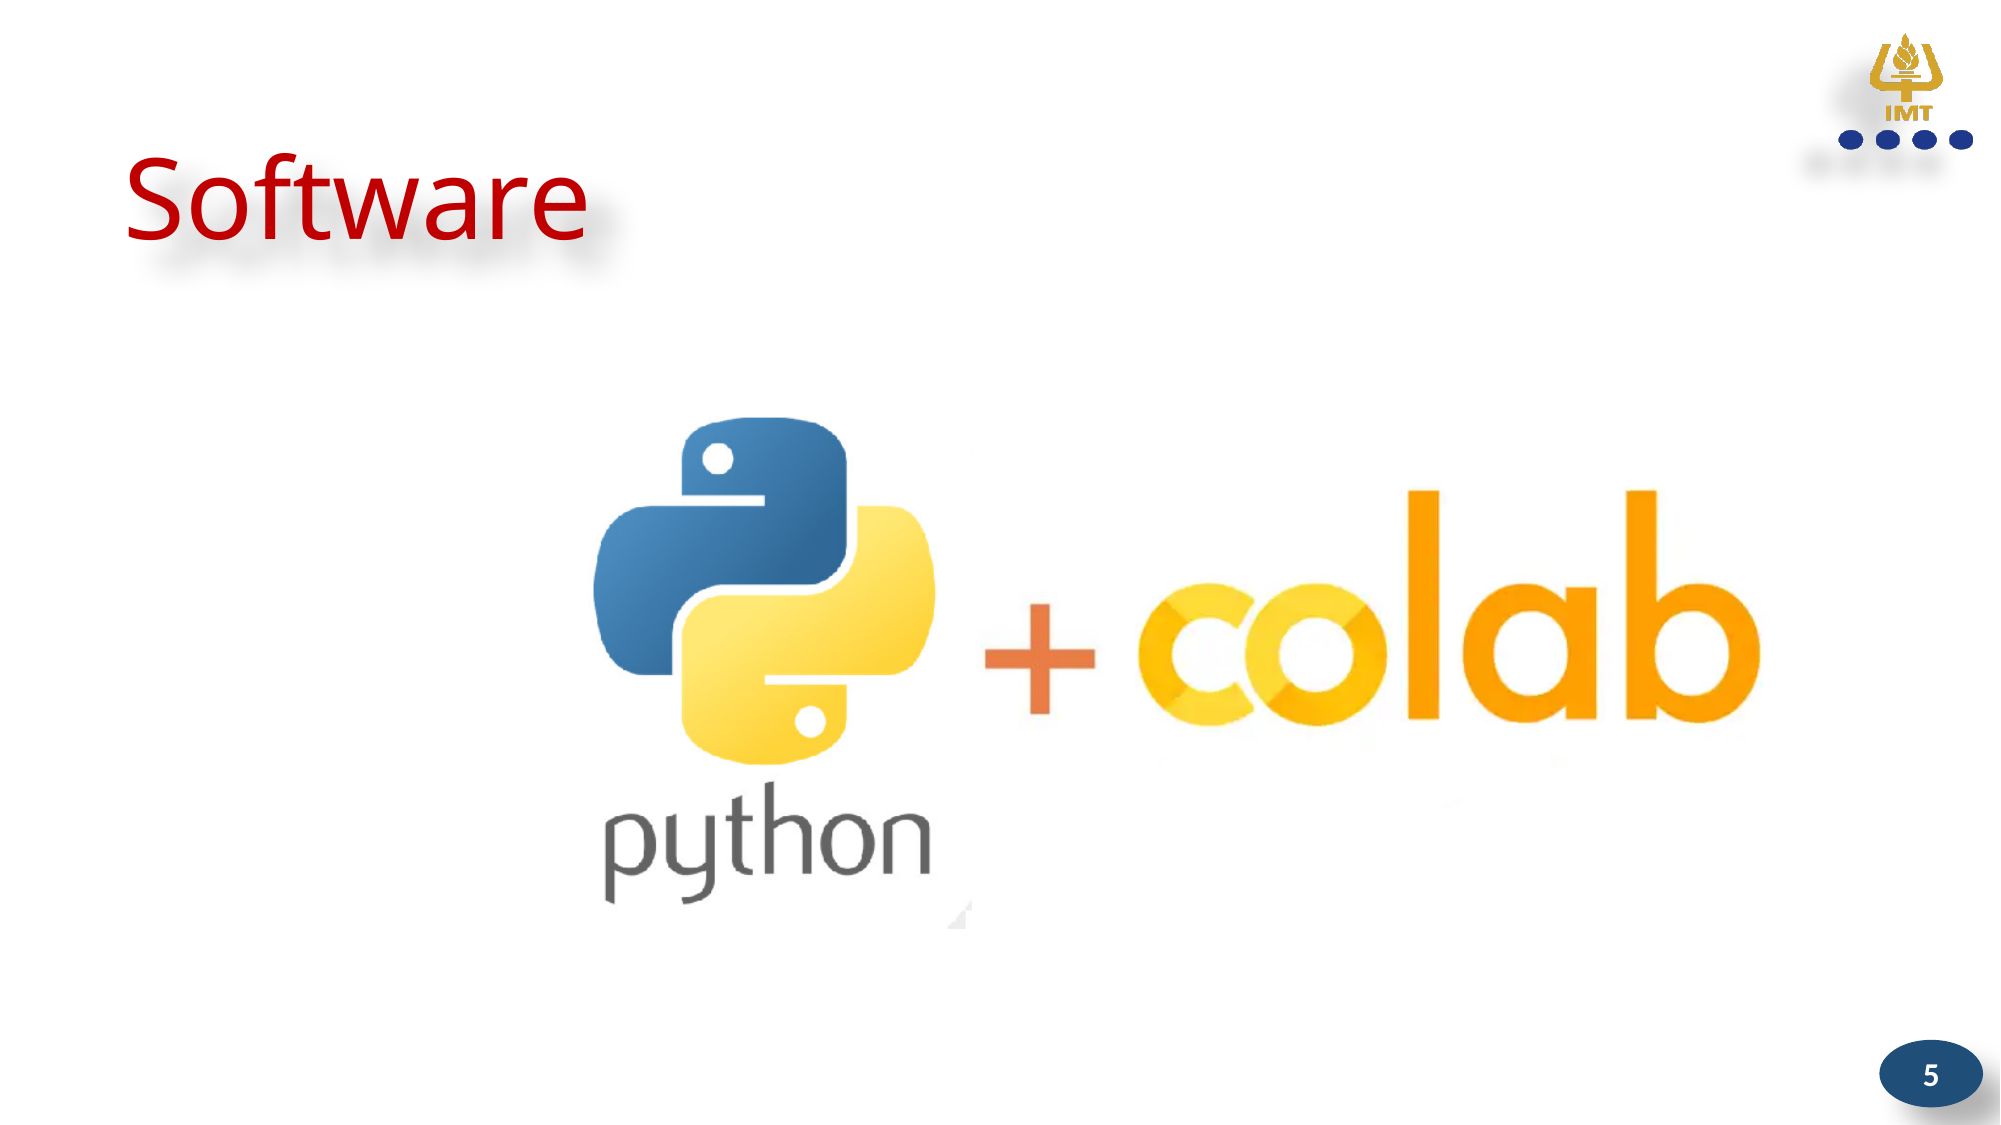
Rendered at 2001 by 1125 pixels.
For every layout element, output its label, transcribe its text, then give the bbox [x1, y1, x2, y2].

picture [568, 392, 1775, 929]
picture [1838, 33, 1973, 150]
slide_number 5 [1879, 1039, 1984, 1108]
title Software [108, 144, 635, 261]
